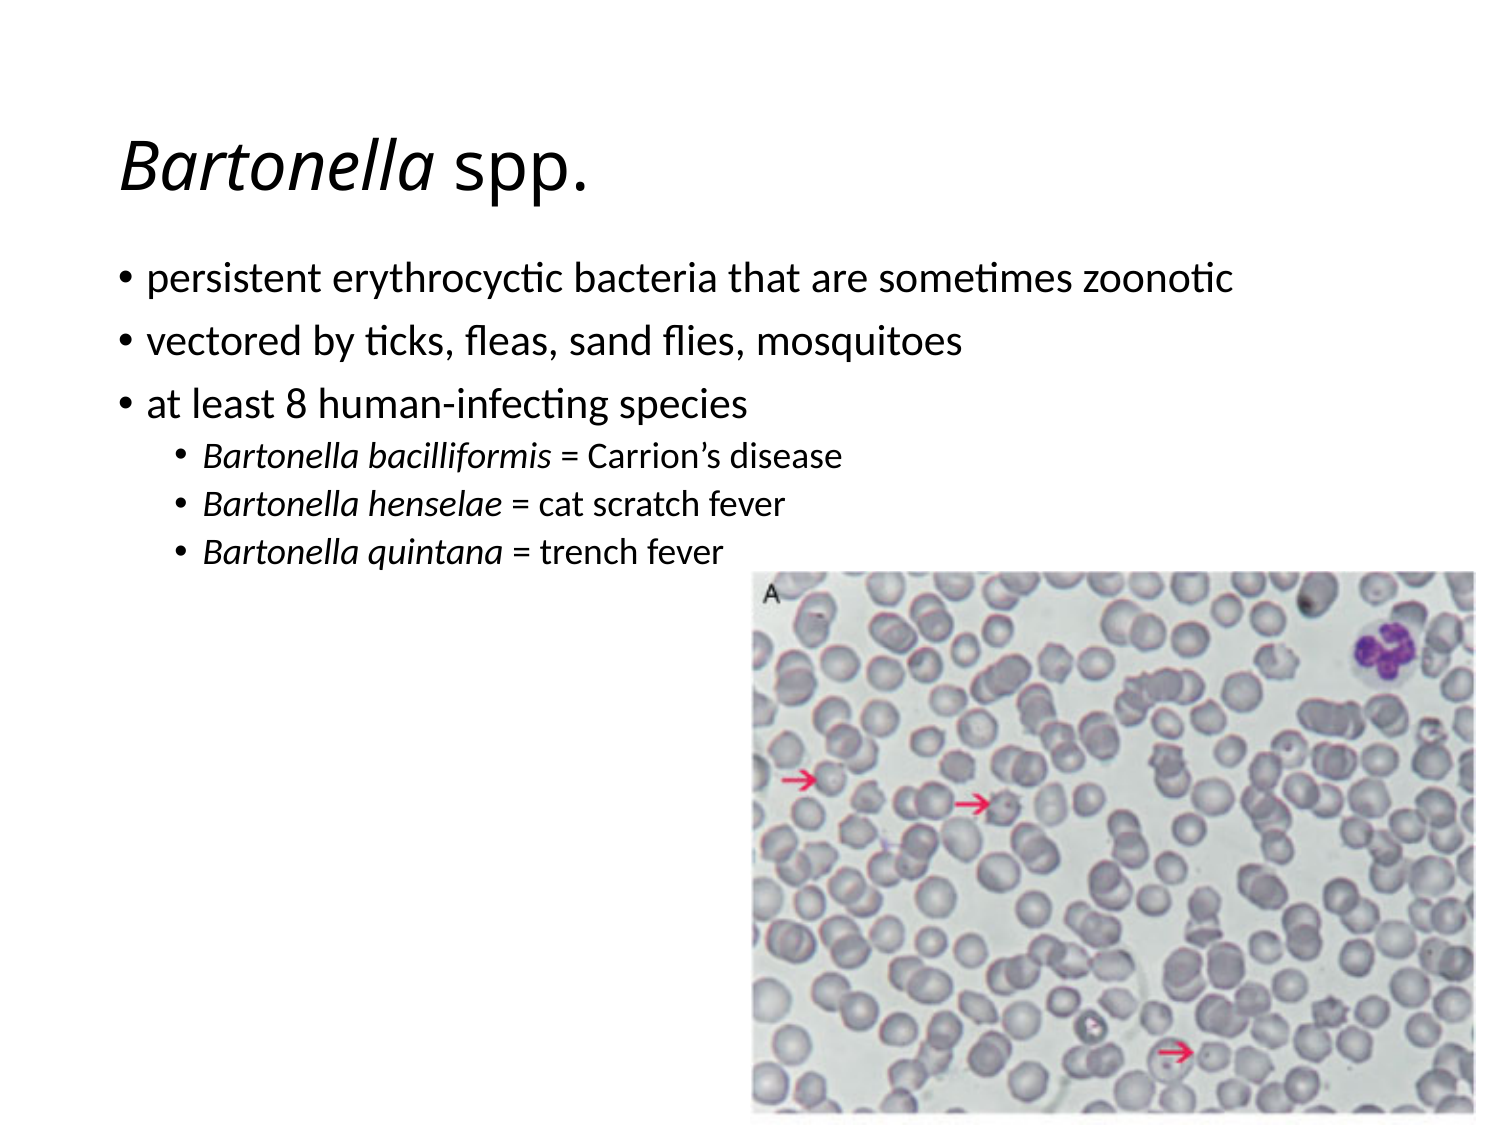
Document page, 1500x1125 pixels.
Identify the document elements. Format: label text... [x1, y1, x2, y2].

list persistent erythrocyctic bacteria that are sometimes zoonotic vectored by ticks, fleas, sand flies, mosquitoes at least 8 human-infecting species Bartonella bacilliformis = Carrion’s disease Bartonella henselae = cat scratch fever Bartonella quintana = trench fever [103, 247, 1397, 962]
title Bartonella spp. [103, 59, 1397, 247]
picture [749, 571, 1476, 1125]
